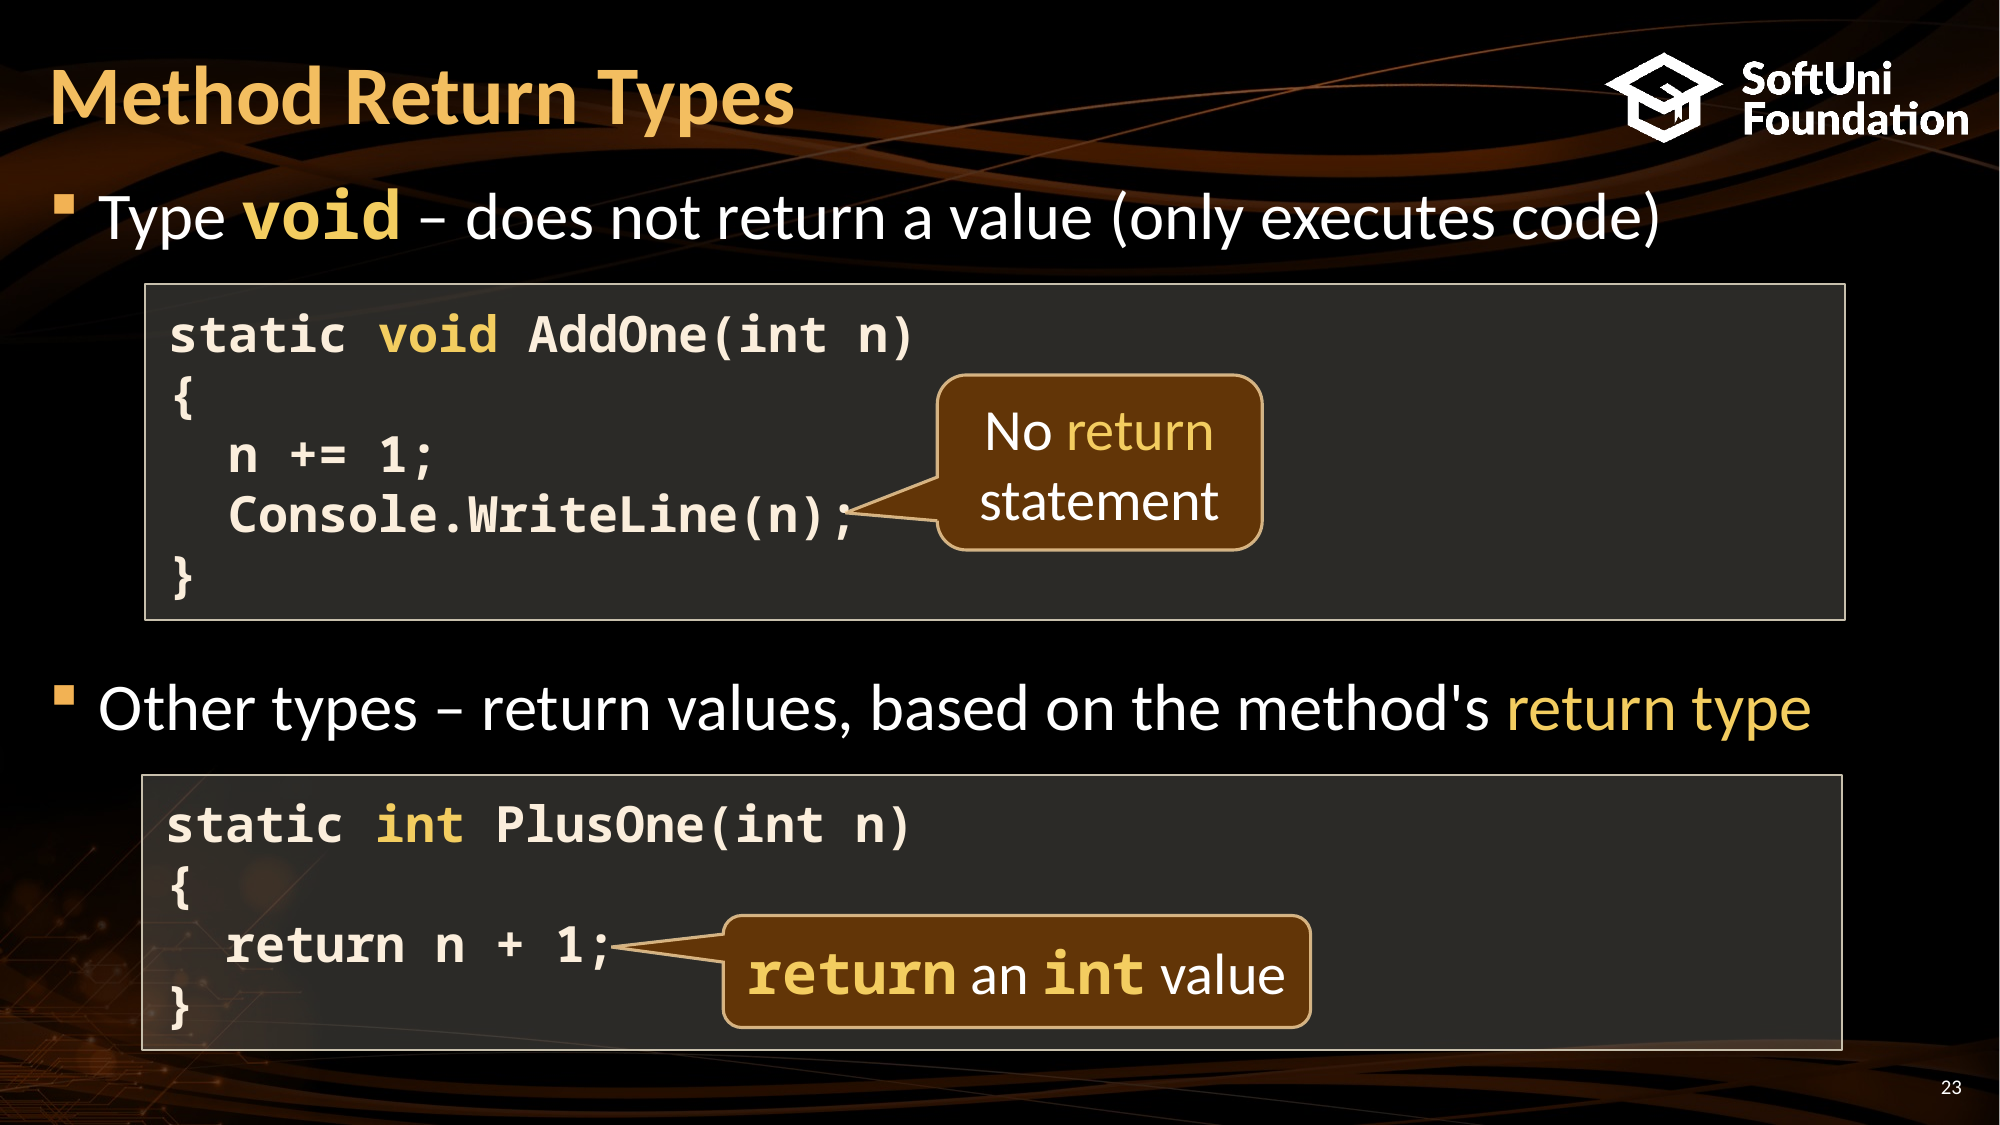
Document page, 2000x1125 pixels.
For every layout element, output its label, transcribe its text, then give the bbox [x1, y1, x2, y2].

list Type void – does not return a value (only executes code) Other types – return values, based on the method's return type [31, 162, 1968, 1103]
picture [0, 0, 2000, 1125]
title Method Return Types [30, 6, 1602, 189]
text_box static int PlusOne(int n) { return n + 1; } [141, 774, 1842, 1051]
text_box No return statement [844, 373, 1264, 552]
text_box static void AddOne(int n) { n += 1; Console.WriteLine(n); } [144, 284, 1845, 620]
text_box return an int value [611, 914, 1312, 1029]
